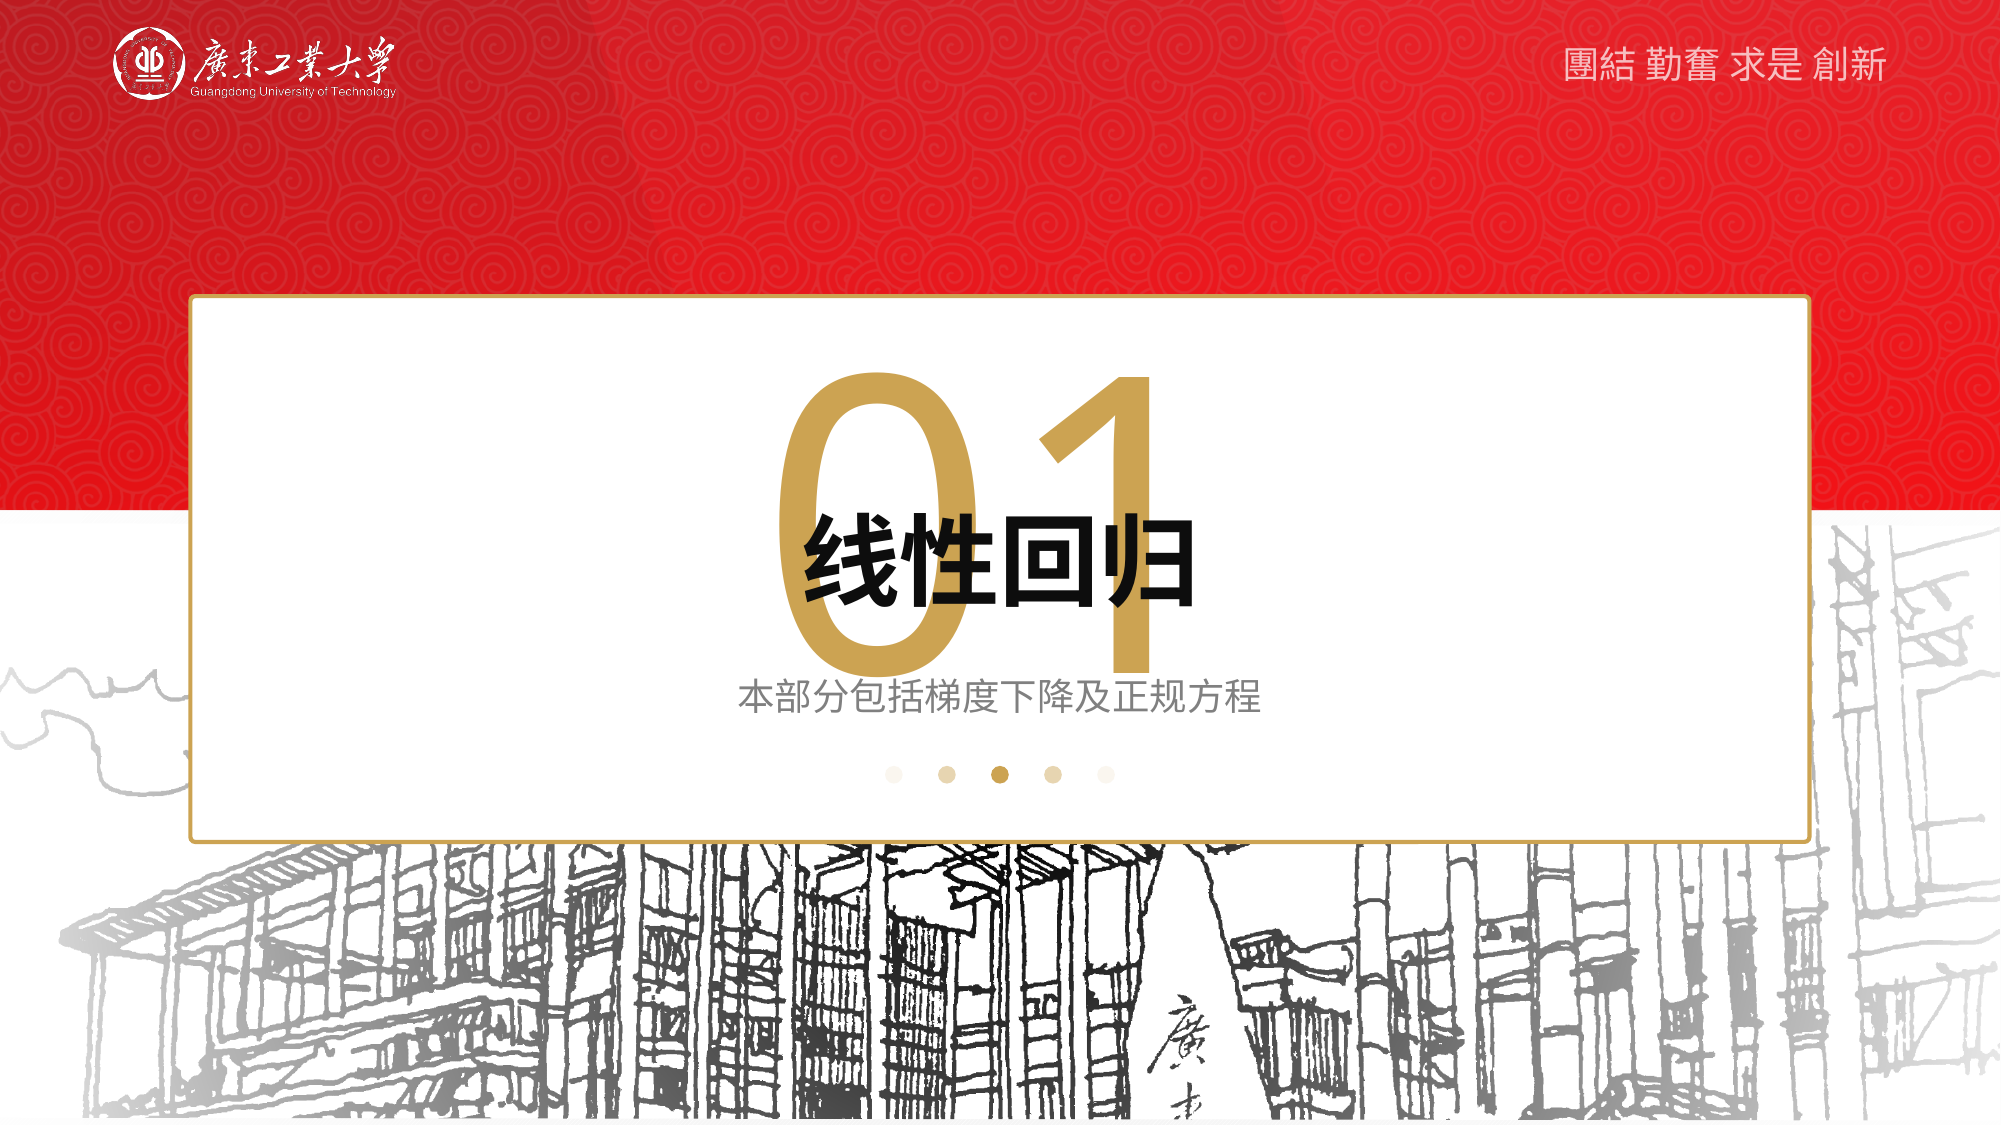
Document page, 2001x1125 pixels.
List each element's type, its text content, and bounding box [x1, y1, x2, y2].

list 本部分包括梯度下降及正规方程 [553, 670, 1447, 727]
list 线性回归 [553, 504, 1447, 629]
picture [910, 845, 1085, 910]
text_box 实现代码部分如下： [778, 845, 1217, 1039]
title 01 [642, 629, 1358, 670]
title 01 [642, 305, 1358, 504]
title 01 [642, 727, 1358, 773]
